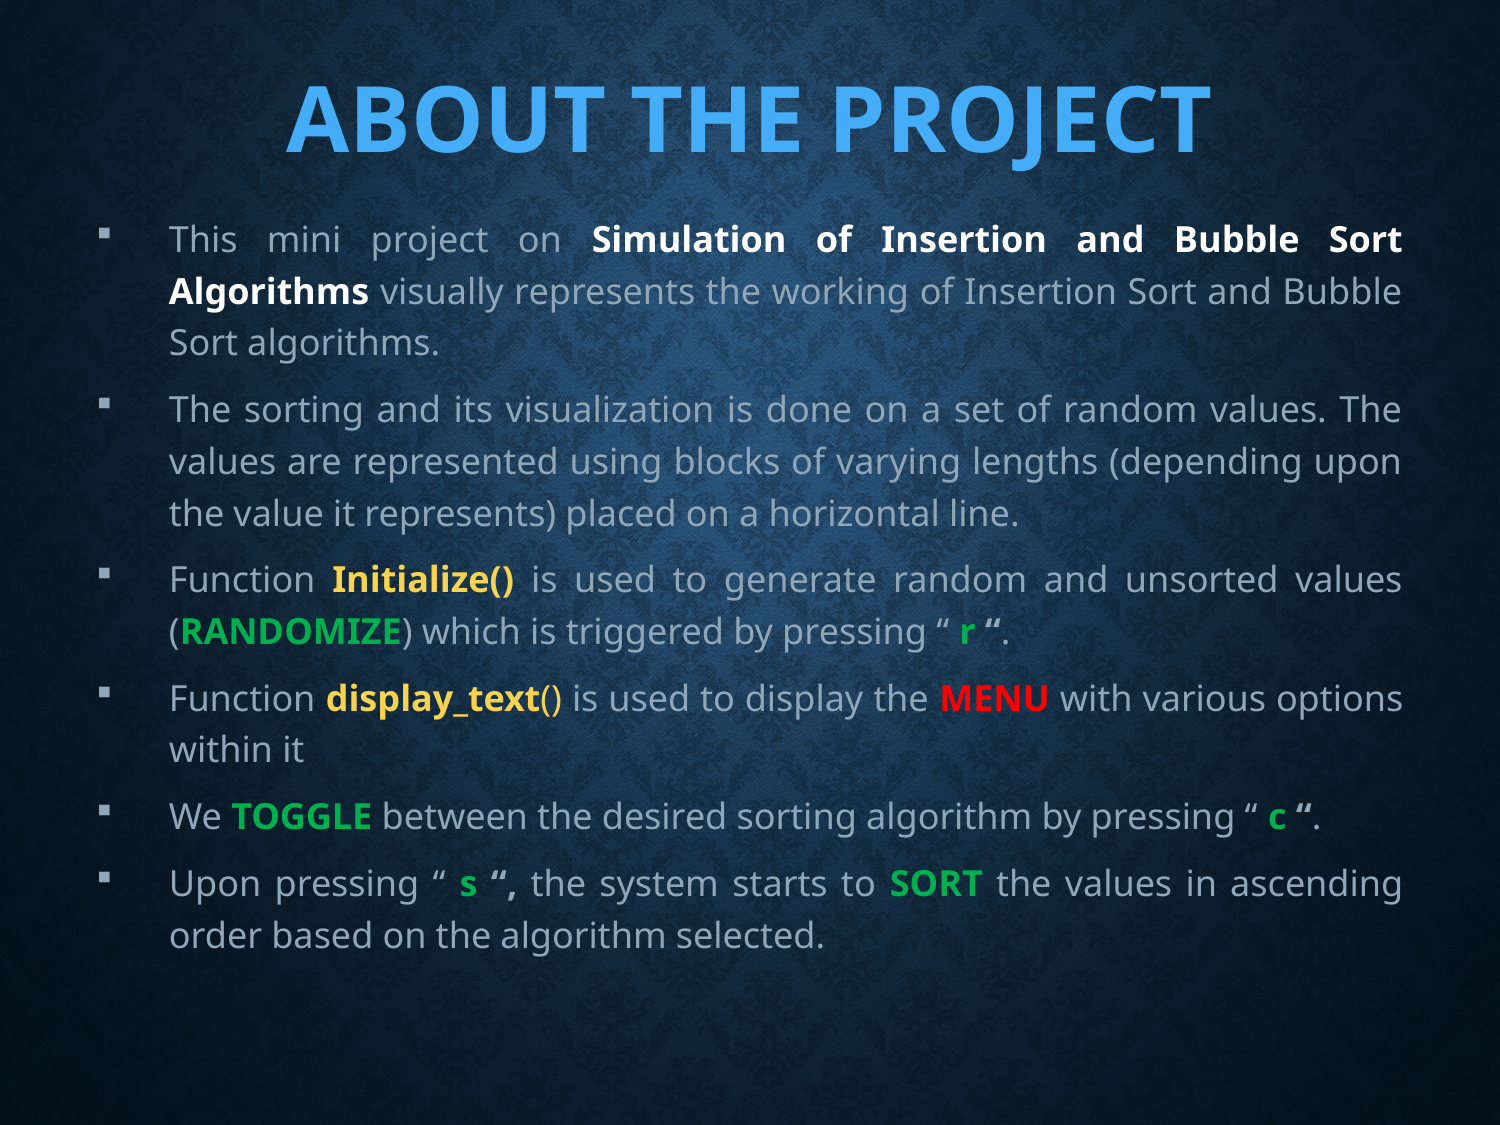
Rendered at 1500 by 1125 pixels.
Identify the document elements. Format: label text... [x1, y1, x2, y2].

picture [0, 0, 1500, 1125]
text_box This mini project on Simulation of Insertion and Bubble Sort Algorithms visually represents the working of Insertion Sort and Bubble Sort algorithms. The sorting and its visualization is done on a set of random values. The values are represented using blocks of varying lengths (depending upon the value it represents) placed on a horizontal line. Function Initialize() is used to generate random and unsorted values (RANDOMIZE) which is triggered by pressing “ r “. Function display_text() is used to display the MENU with various options within it We TOGGLE between the desired sorting algorithm by pressing “ c “. Upon pressing “ s “, the system starts to SORT the values in ascending order based on the algorithm selected. [81, 200, 1419, 963]
text_box About the project [133, 44, 1366, 200]
